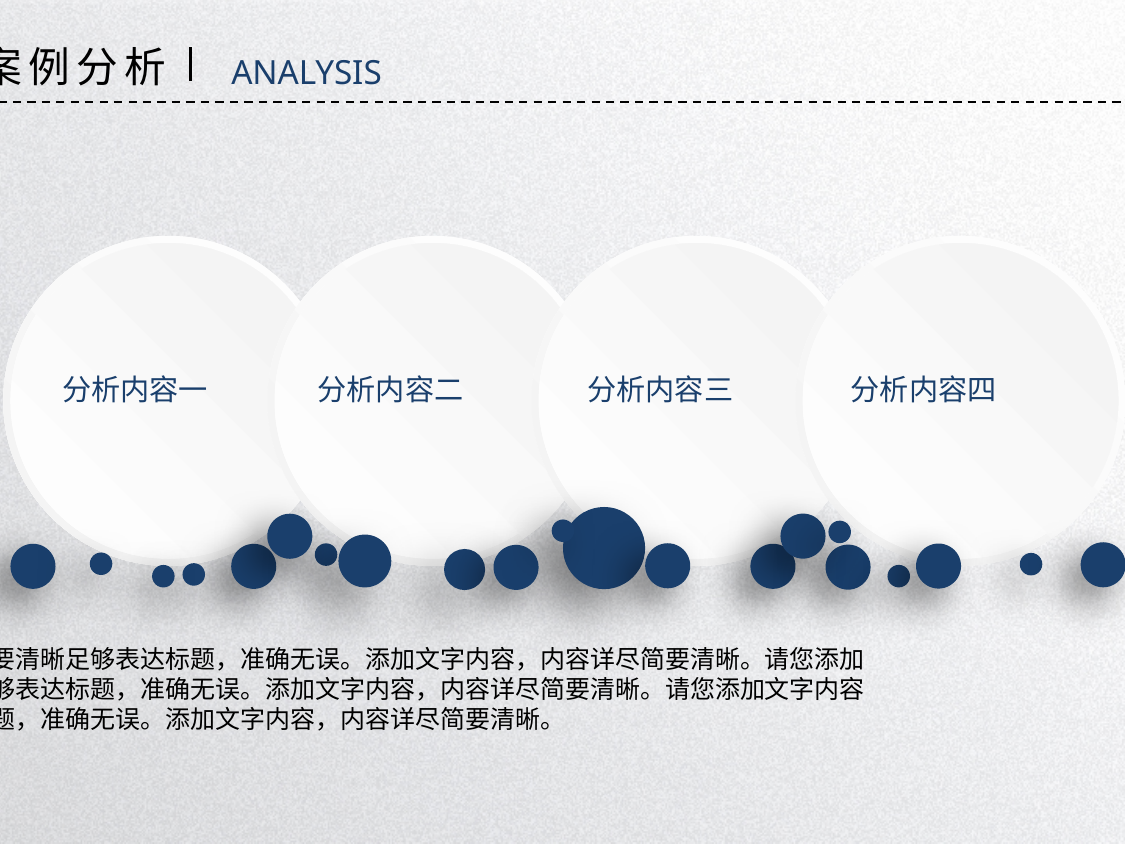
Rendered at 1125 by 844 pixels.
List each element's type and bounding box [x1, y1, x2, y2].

text_box [795, 235, 1125, 567]
text_box [267, 235, 530, 567]
text_box [2, 235, 266, 567]
picture [0, 0, 1125, 102]
text_box [531, 235, 794, 567]
picture [0, 103, 1125, 844]
